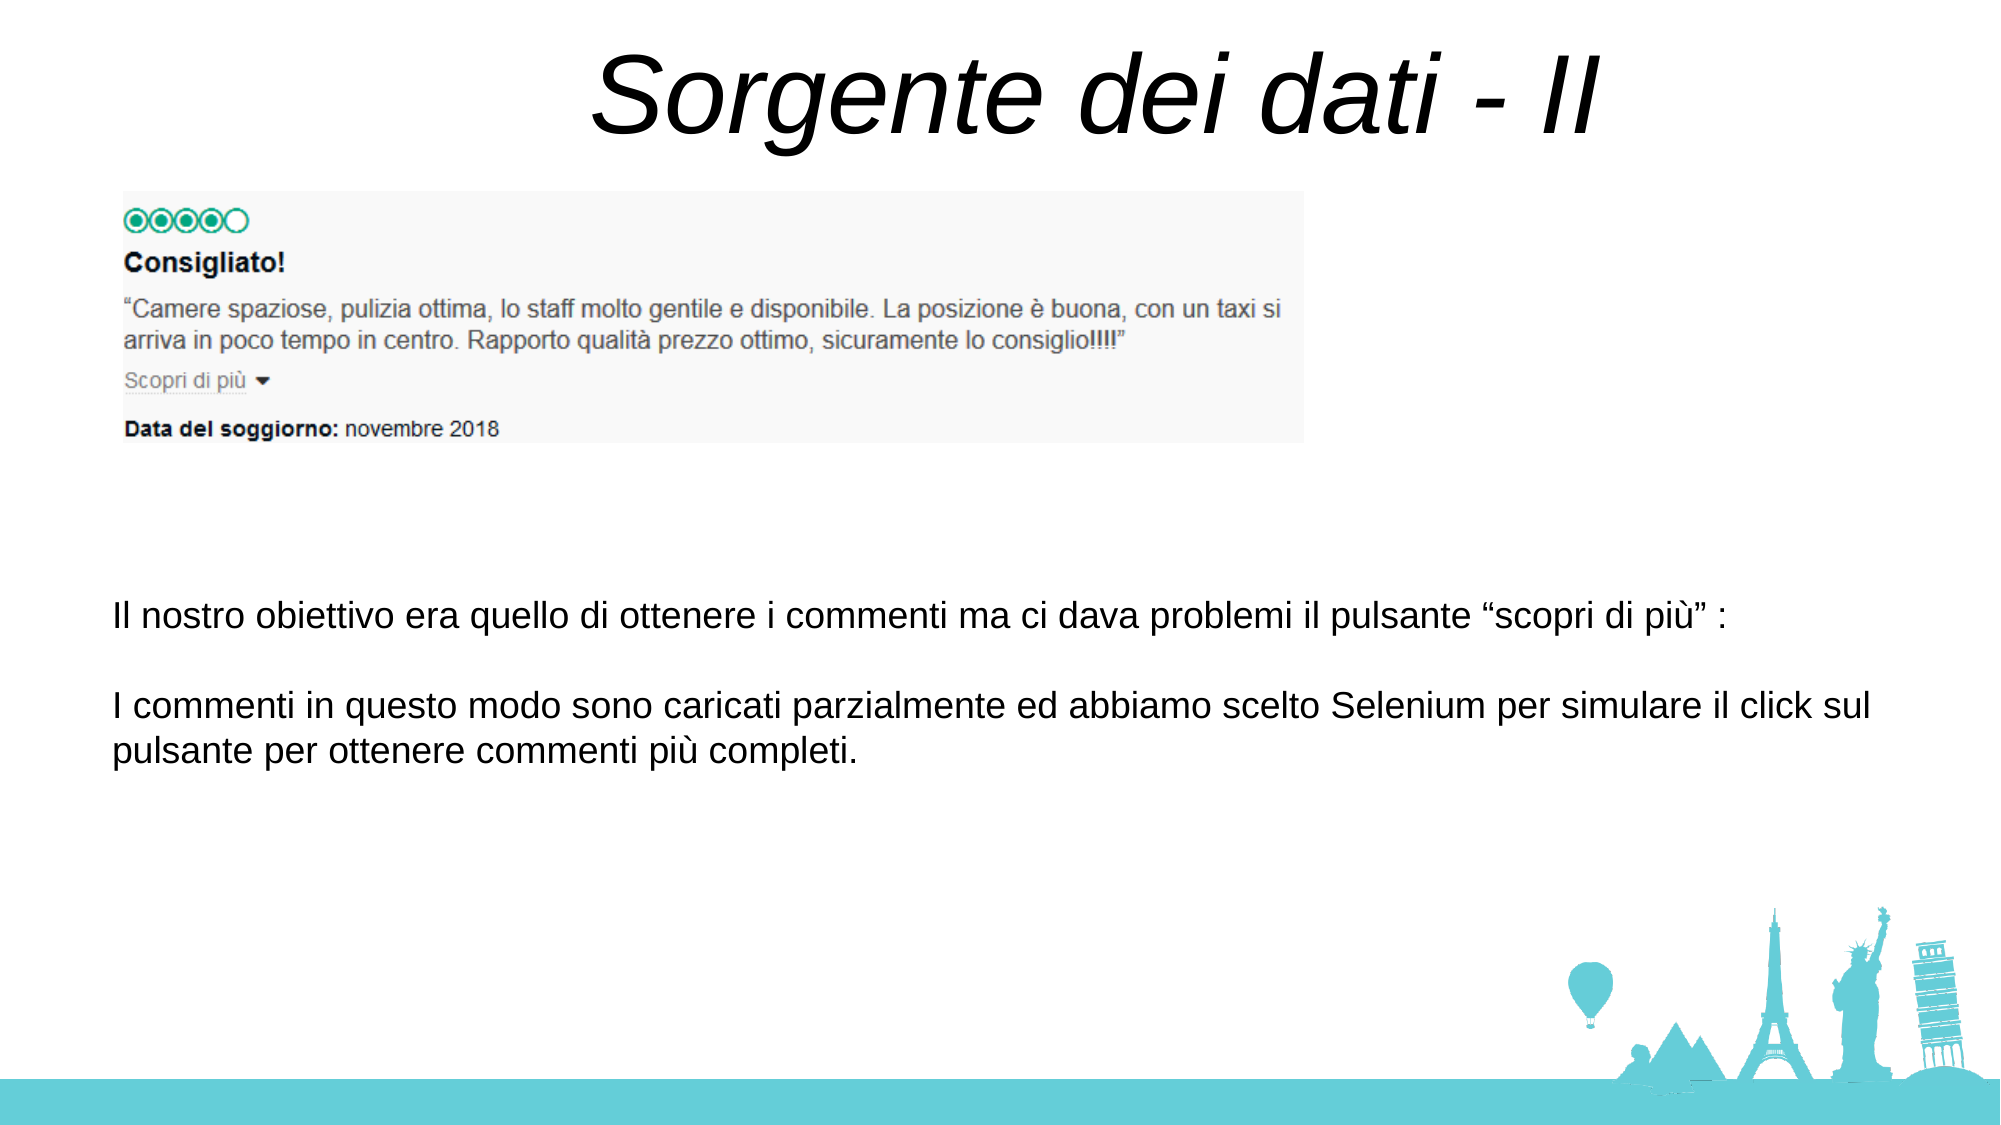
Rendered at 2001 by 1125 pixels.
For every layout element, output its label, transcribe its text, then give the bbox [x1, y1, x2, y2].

picture [1899, 940, 1990, 1086]
list Sorgente dei dati - II [53, 38, 1952, 157]
picture [1568, 962, 1727, 1096]
text_box Il nostro obiettivo era quello di ottenere i commenti ma ci dava problemi il pulsante “scopri di più” : I commenti in questo modo sono caricati parzialmente ed abbiamo scelto Selenium per simulare il click sul pulsante per ottenere commenti più completi. [97, 179, 1954, 779]
picture [1830, 906, 1893, 1083]
picture [1733, 908, 1816, 1083]
picture [123, 191, 1304, 443]
